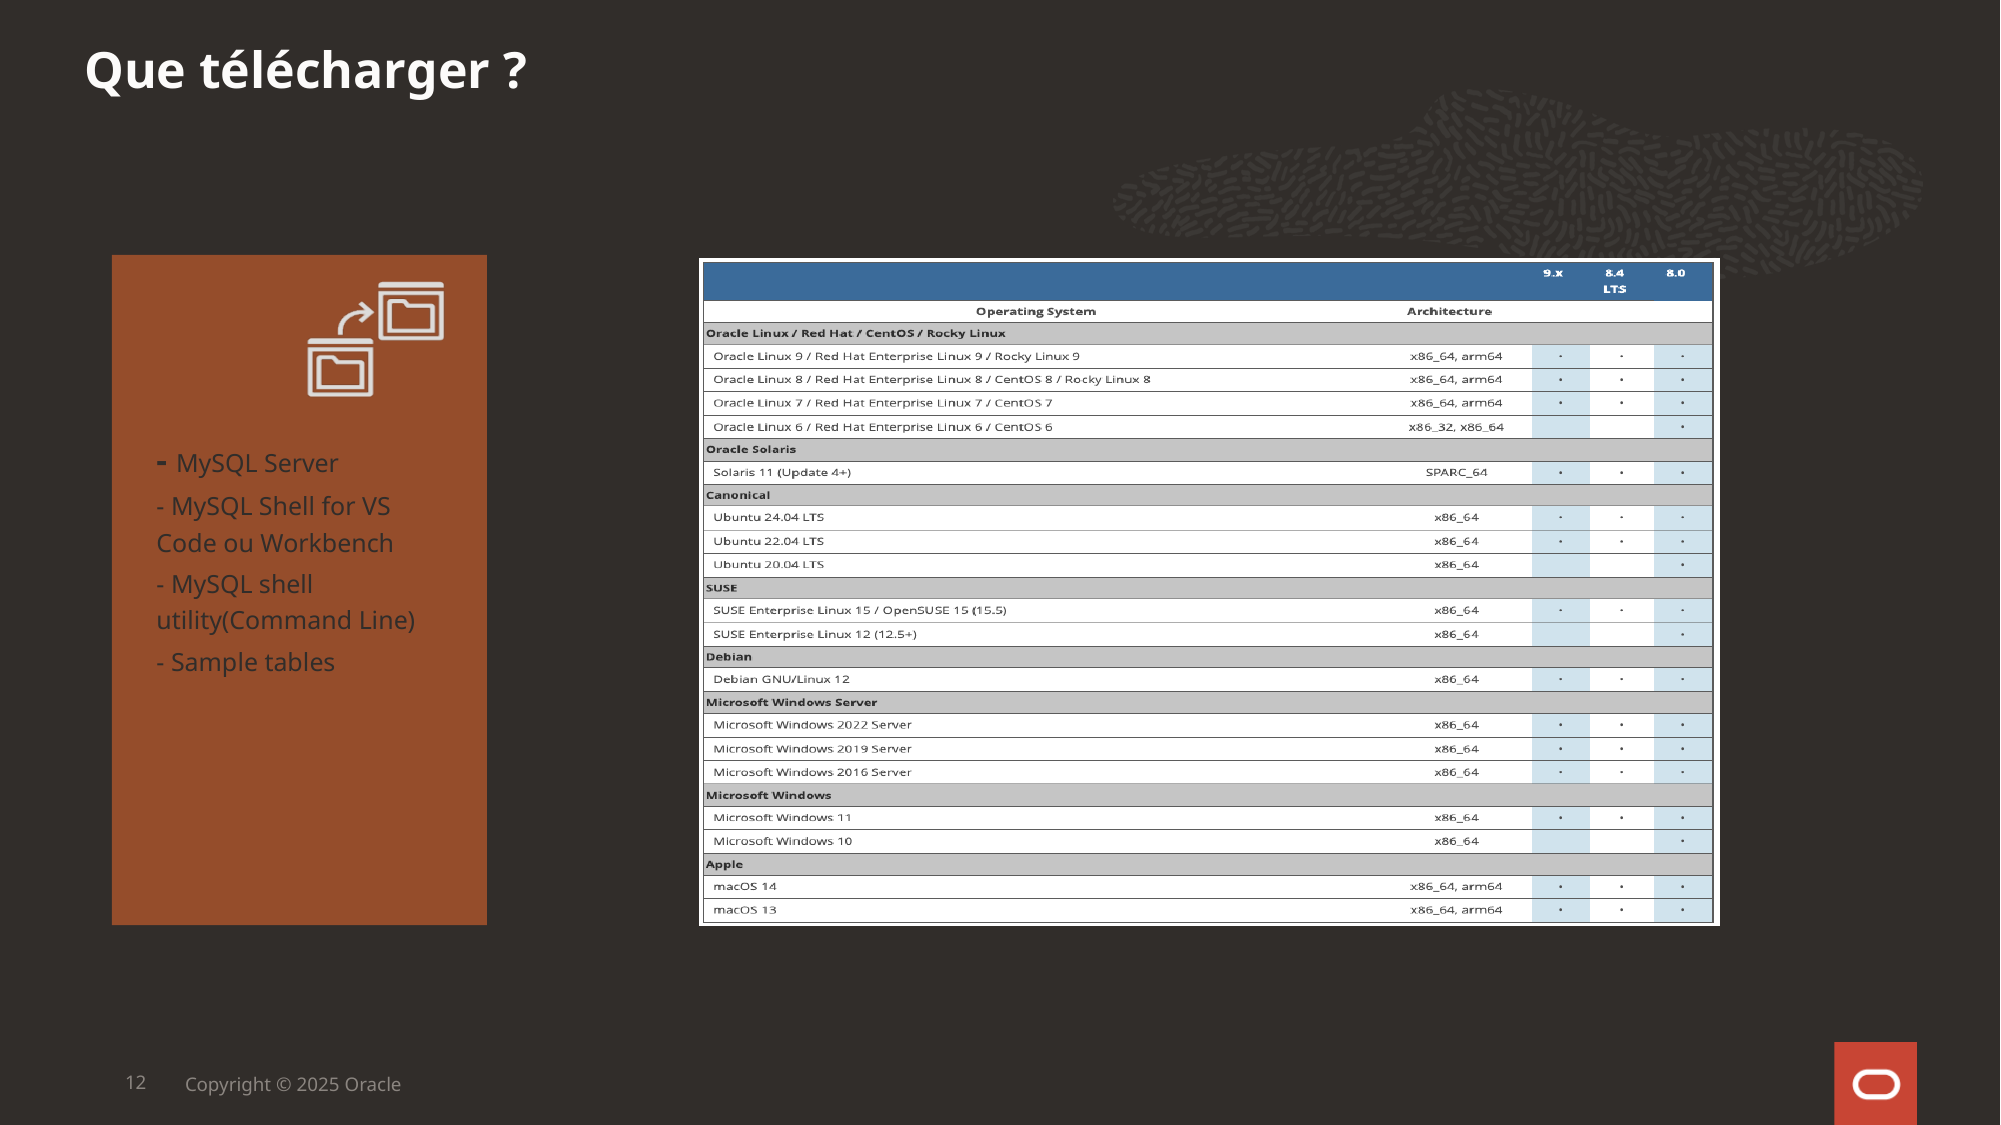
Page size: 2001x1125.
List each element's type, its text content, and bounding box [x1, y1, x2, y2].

picture [699, 44, 1934, 926]
slide_number 12 [125, 1053, 185, 1114]
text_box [111, 254, 488, 926]
text_box Que télécharger ? [69, 35, 1821, 171]
text_box Copyright © 2025 Oracle [185, 1053, 1128, 1114]
